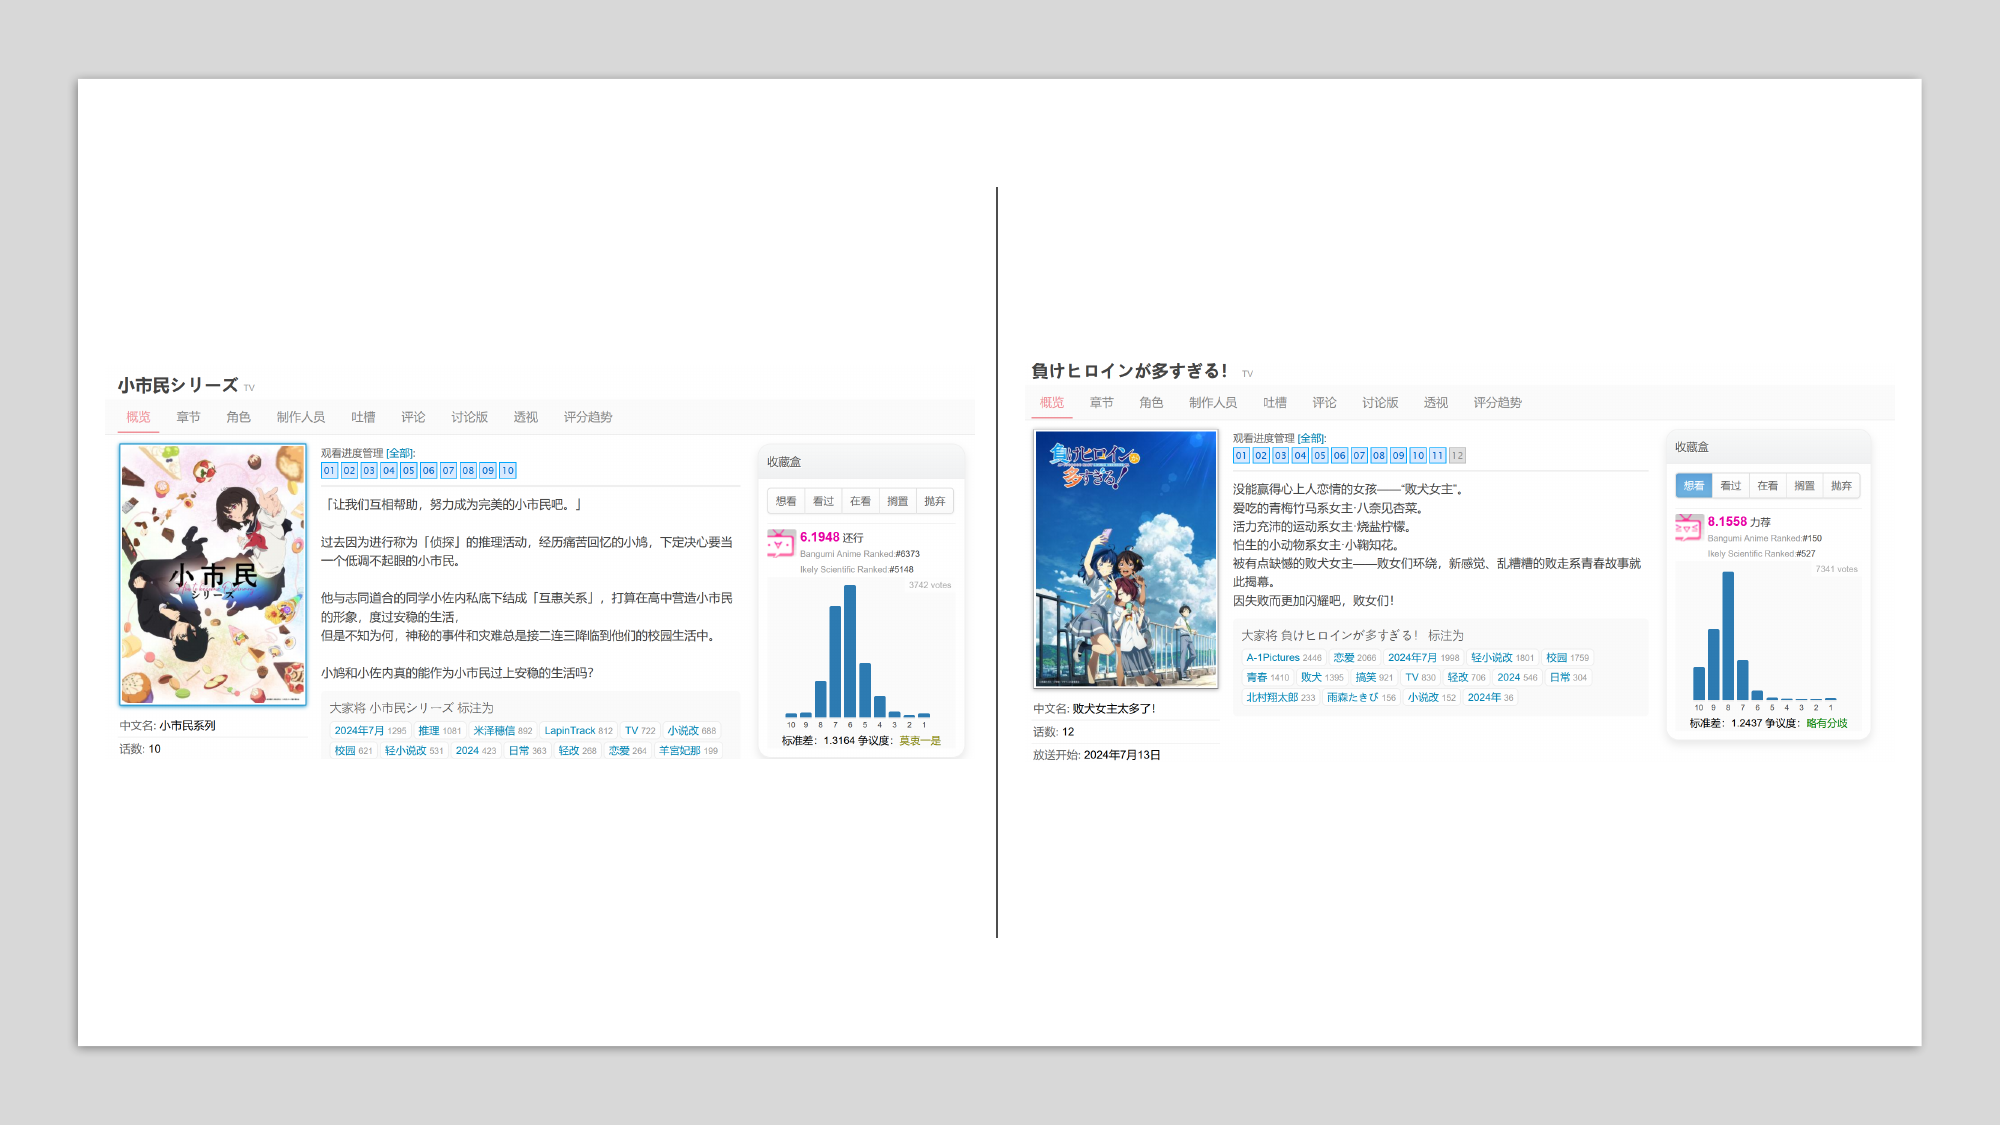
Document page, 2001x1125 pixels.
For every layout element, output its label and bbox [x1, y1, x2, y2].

picture [104, 365, 975, 760]
text_box [0, 0, 2000, 1125]
picture [1025, 363, 1895, 762]
text_box [77, 77, 1923, 1048]
